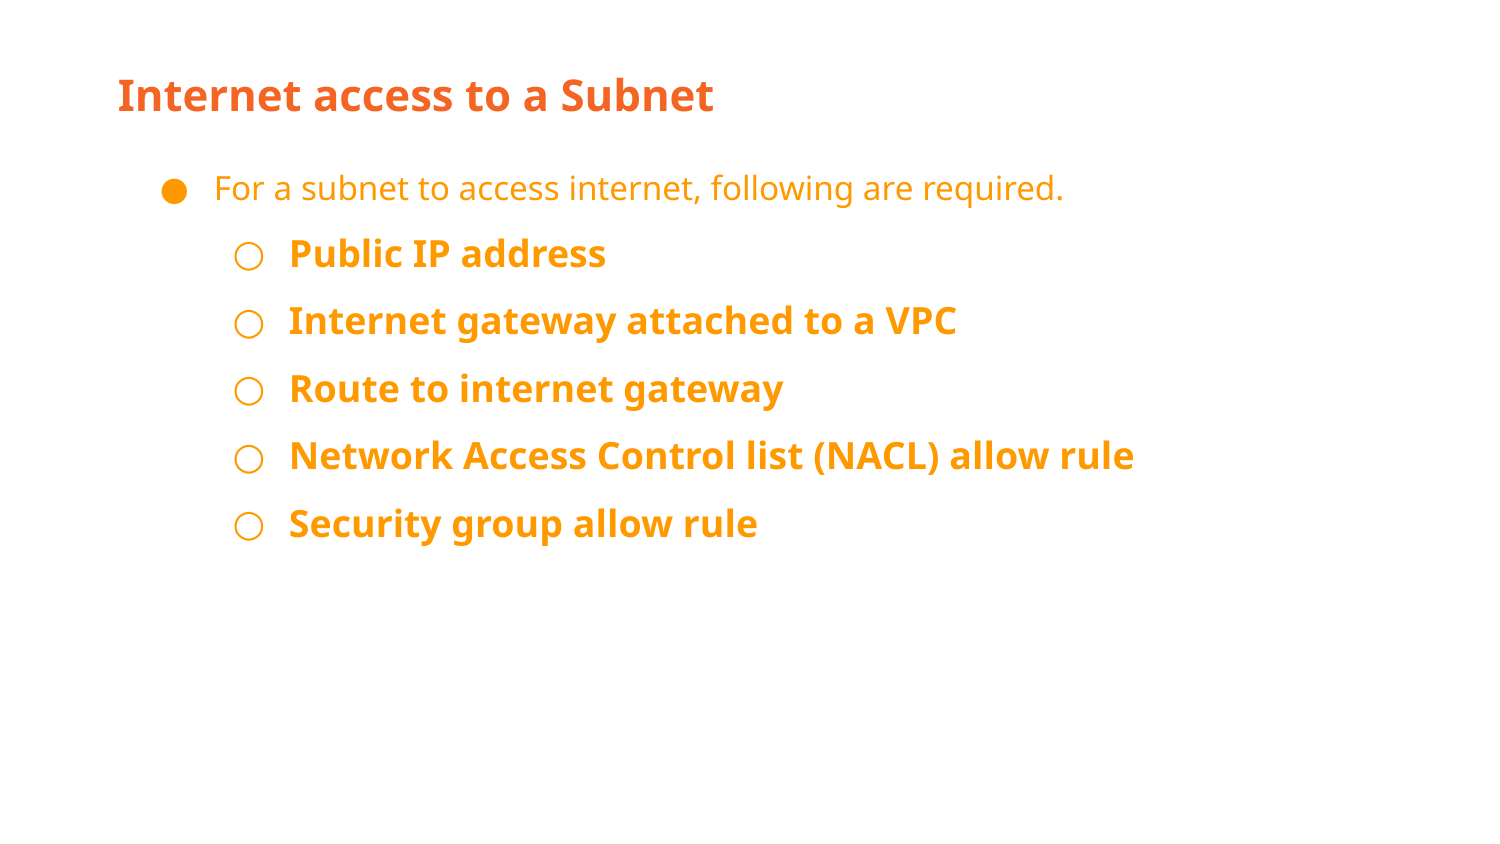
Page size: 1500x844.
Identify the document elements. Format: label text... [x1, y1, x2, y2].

title For a subnet to access internet, following are required. Public IP address Internet gateway attached to a VPC Route to internet gateway Network Access Control list (NACL) allow rule Security group allow rule [123, 132, 1412, 778]
title Internet access to a Subnet [102, 52, 1327, 179]
